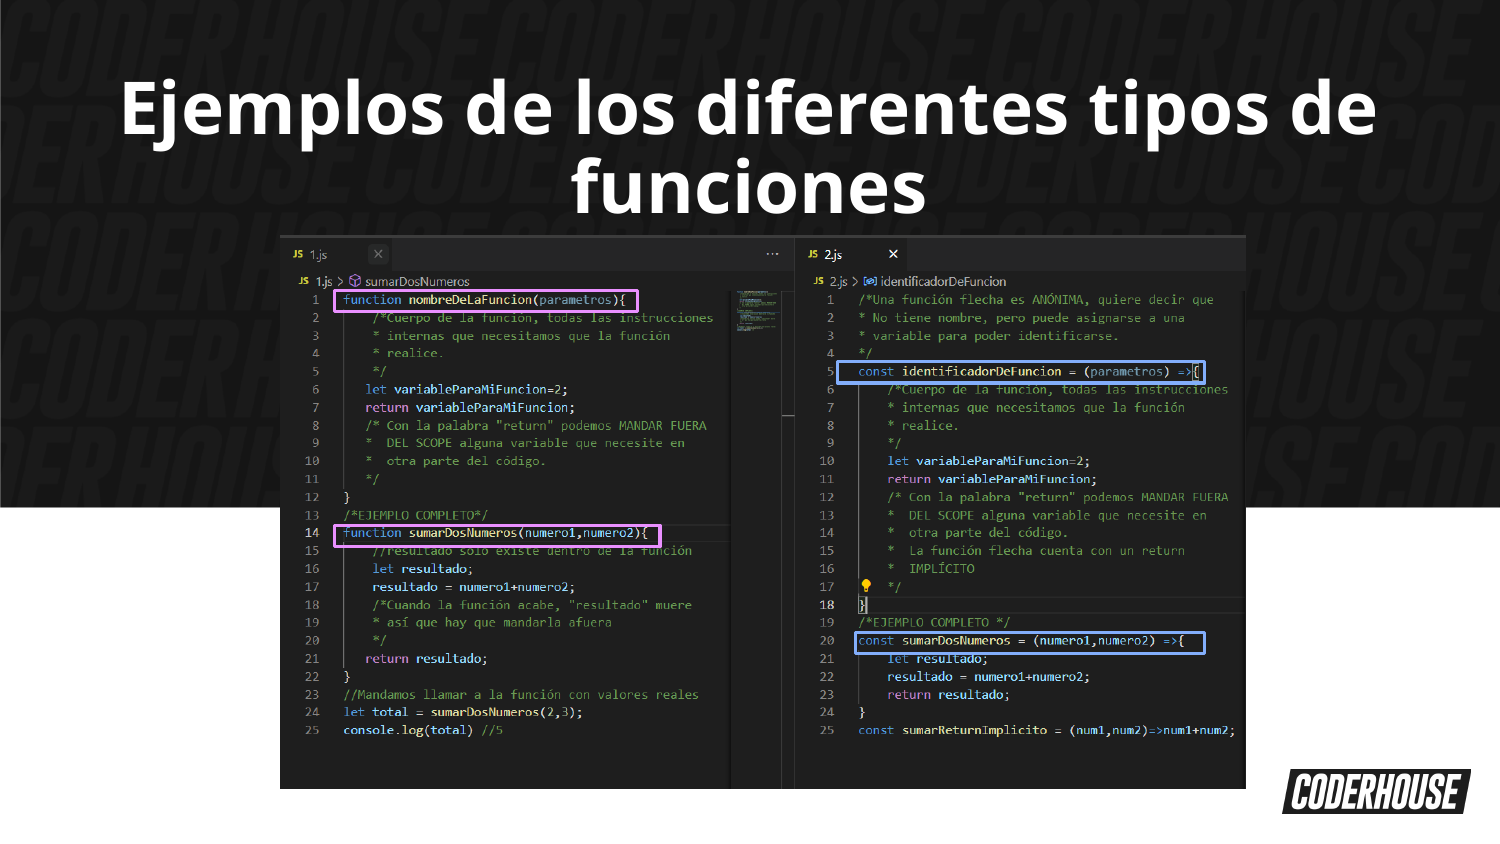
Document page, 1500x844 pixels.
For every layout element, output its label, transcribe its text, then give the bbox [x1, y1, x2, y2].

picture [0, 0, 1500, 844]
text_box Ejemplos de los diferentes tipos de funciones [100, 56, 1398, 245]
